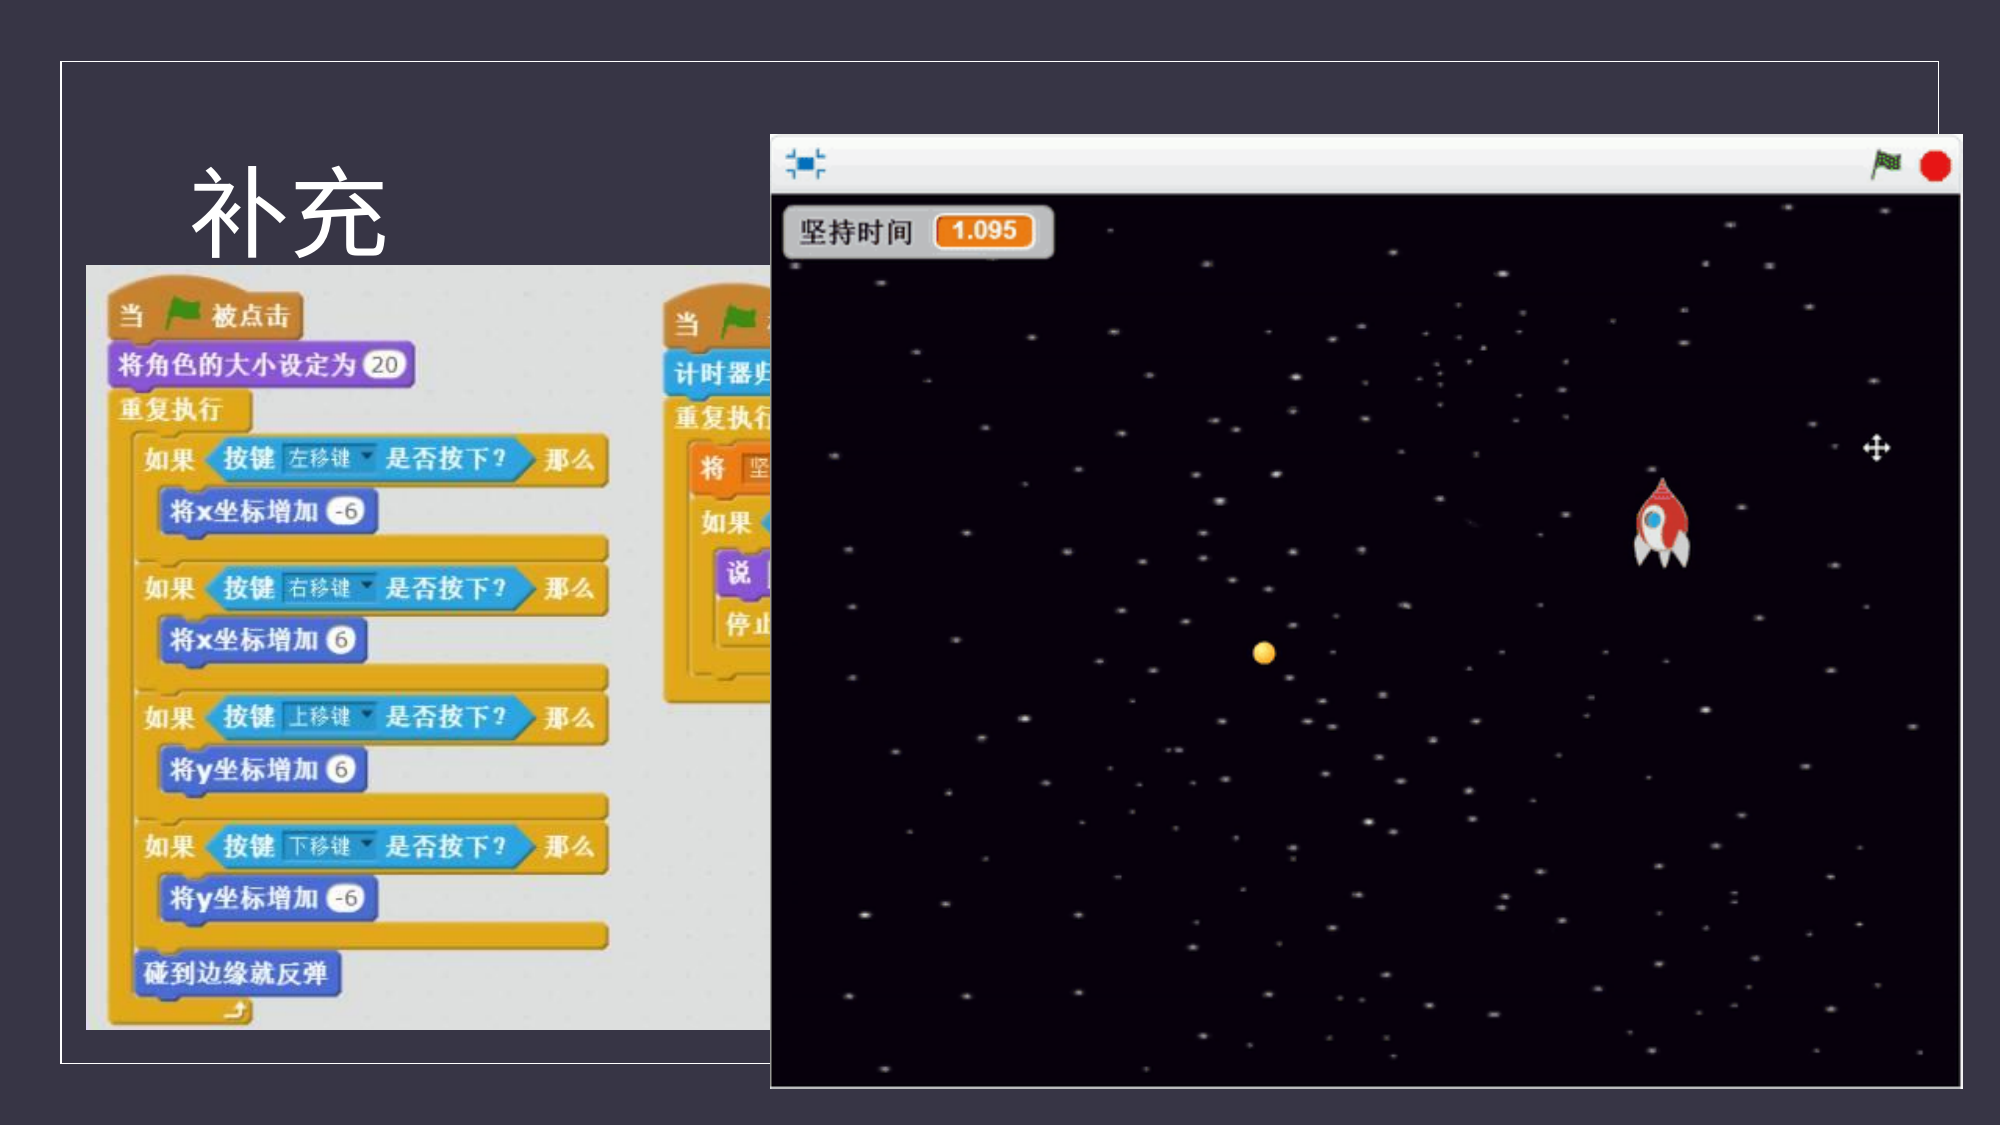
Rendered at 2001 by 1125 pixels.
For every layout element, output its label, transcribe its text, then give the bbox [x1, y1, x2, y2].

picture [86, 134, 1963, 1089]
title 补充 [174, 105, 1825, 261]
